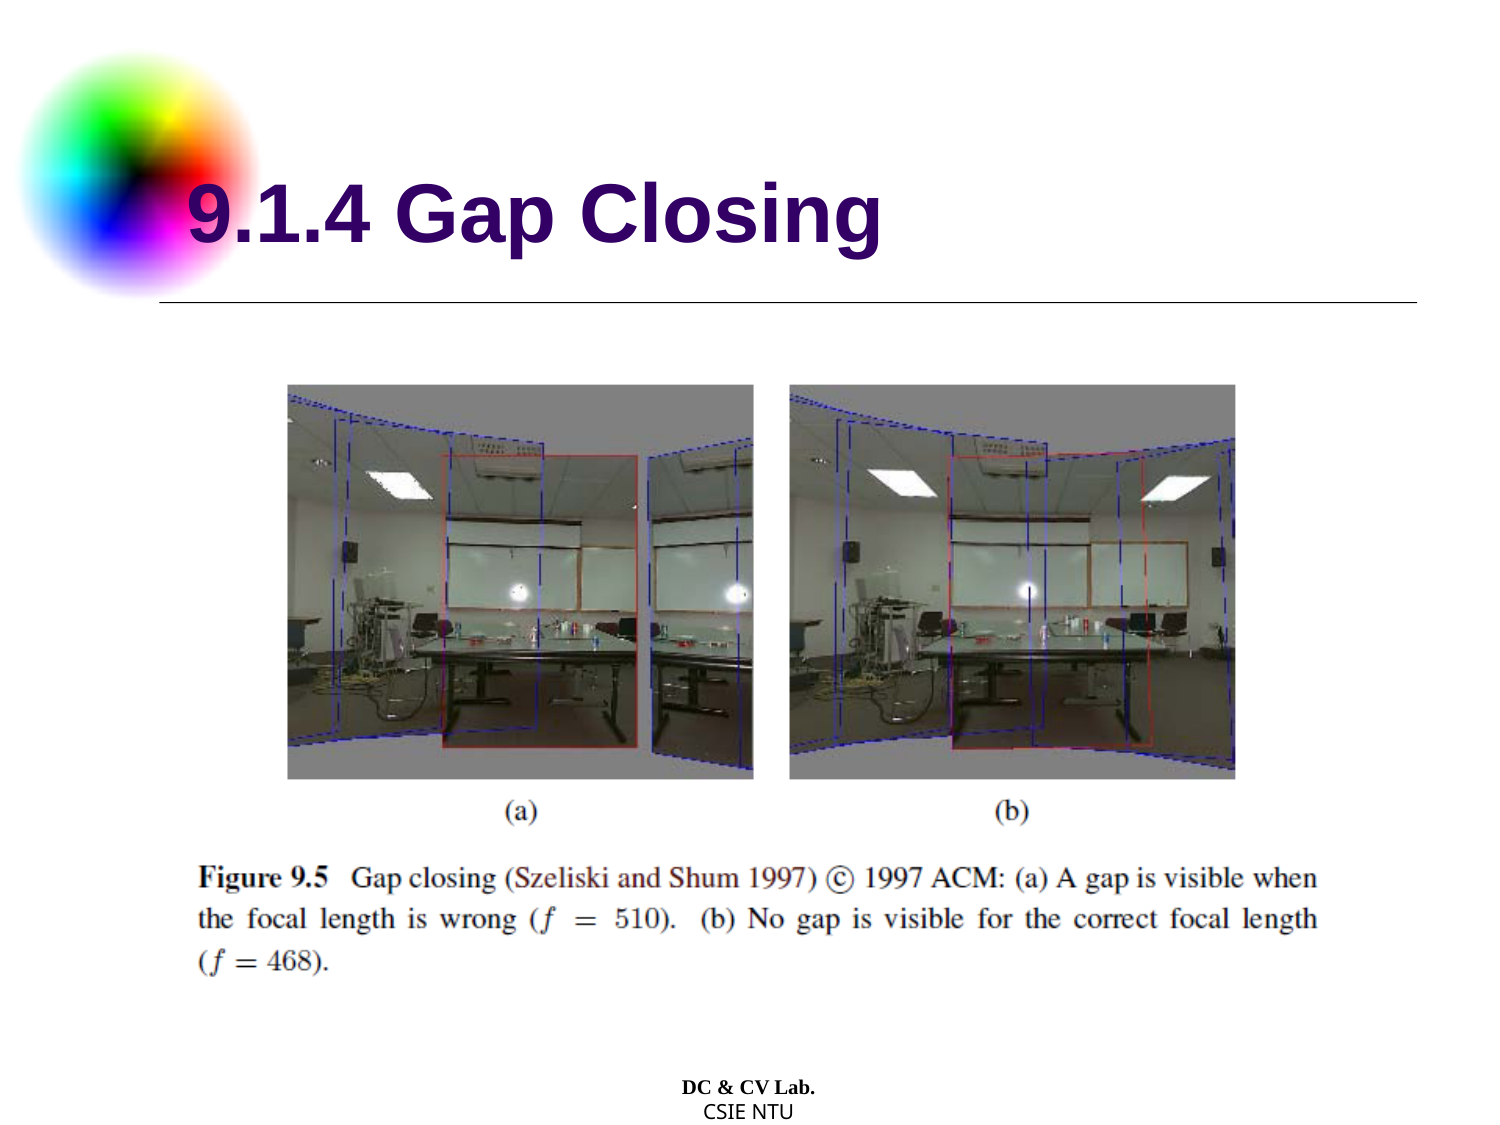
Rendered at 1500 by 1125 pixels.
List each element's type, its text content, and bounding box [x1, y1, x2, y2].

footer DC & CV Lab. CSIE NTU [511, 1066, 987, 1125]
title 9.1.4 Gap Closing [171, 54, 1500, 268]
picture [0, 42, 272, 318]
picture [147, 349, 1356, 1002]
